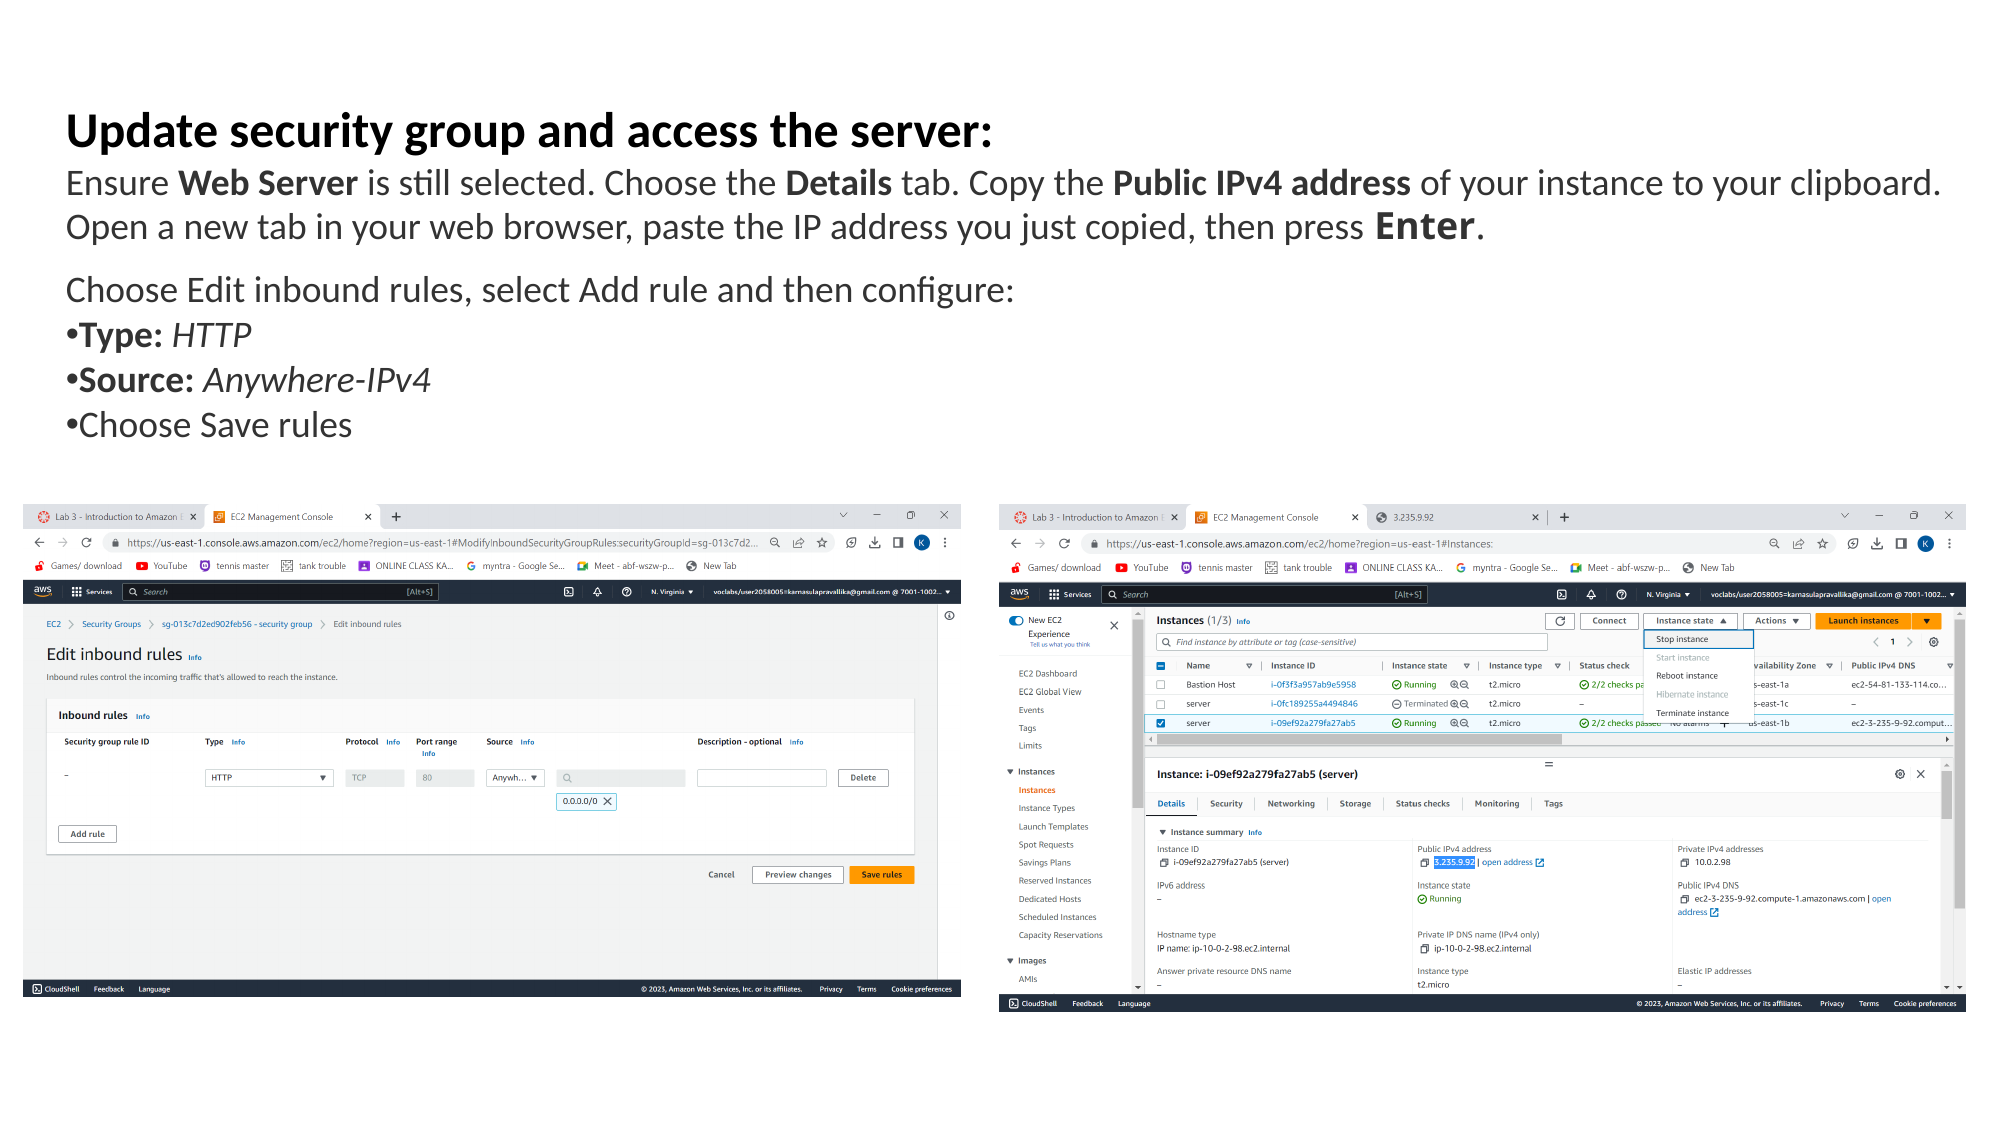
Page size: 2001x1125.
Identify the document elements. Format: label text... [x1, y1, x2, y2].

picture [999, 504, 1966, 1012]
text_box Update security group and access the server: Ensure Web Server is still selected. Choose the Details tab. Copy the Public IPv4 address of your instance to your clipboard. Open a new tab in your web browser, paste the IP address you just copied, then press Enter. [51, 90, 2000, 300]
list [23, 504, 961, 997]
text_box Choose Edit inbound rules, select Add rule and then configure: Type: HTTP Source: Anywhere-IPv4 Choose Save rules [51, 258, 1070, 453]
